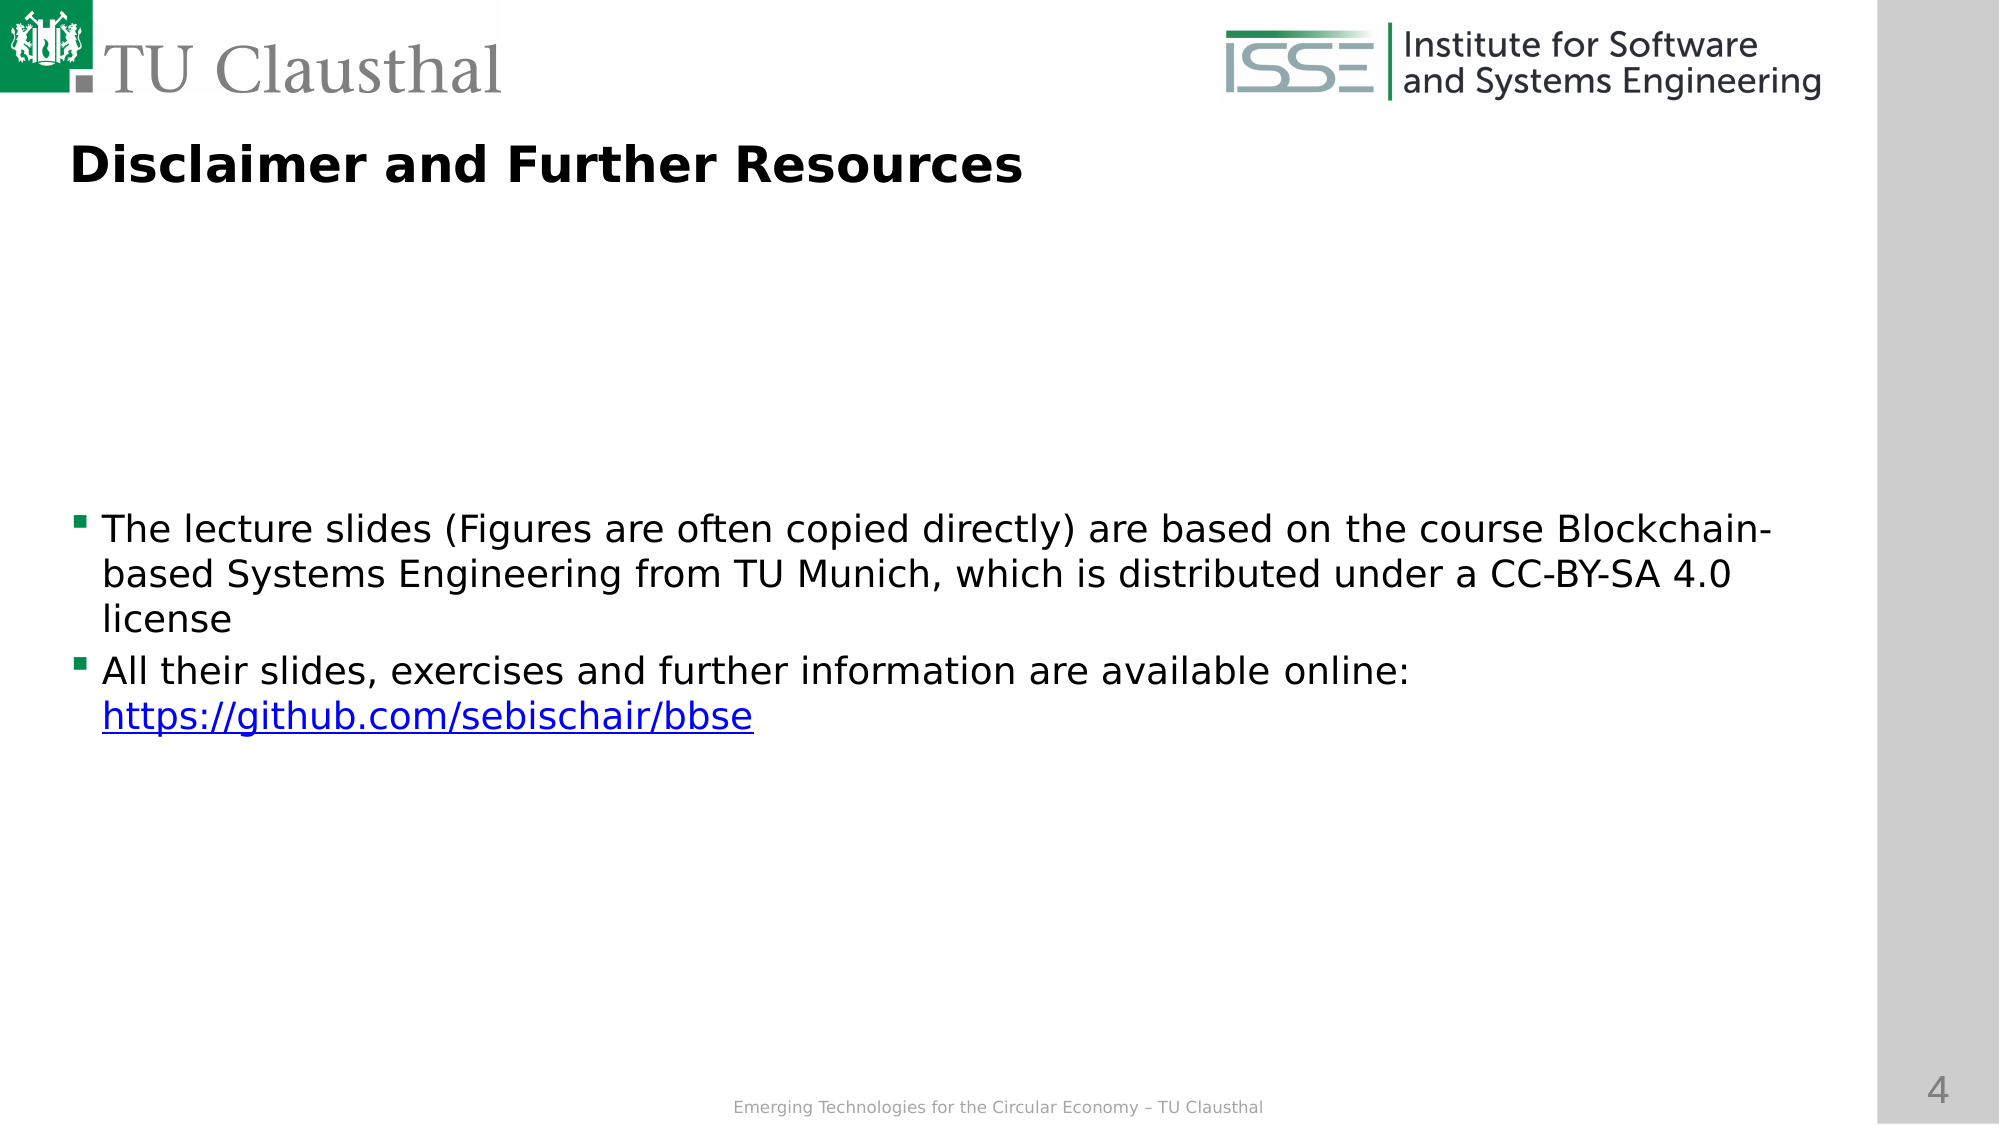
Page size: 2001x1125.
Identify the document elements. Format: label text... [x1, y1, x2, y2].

text_box Disclaimer and Further Resources [55, 125, 1818, 207]
picture [1218, 22, 1826, 107]
picture [0, 0, 501, 93]
text_box The lecture slides (Figures are often copied directly) are based on the course Blockchain-based Systems Engineering from TU Munich, which is distributed under a CC-BY-SA 4.0 license All their slides, exercises and further information are available online: https://github.com/sebischair/bbse [55, 208, 1818, 1034]
